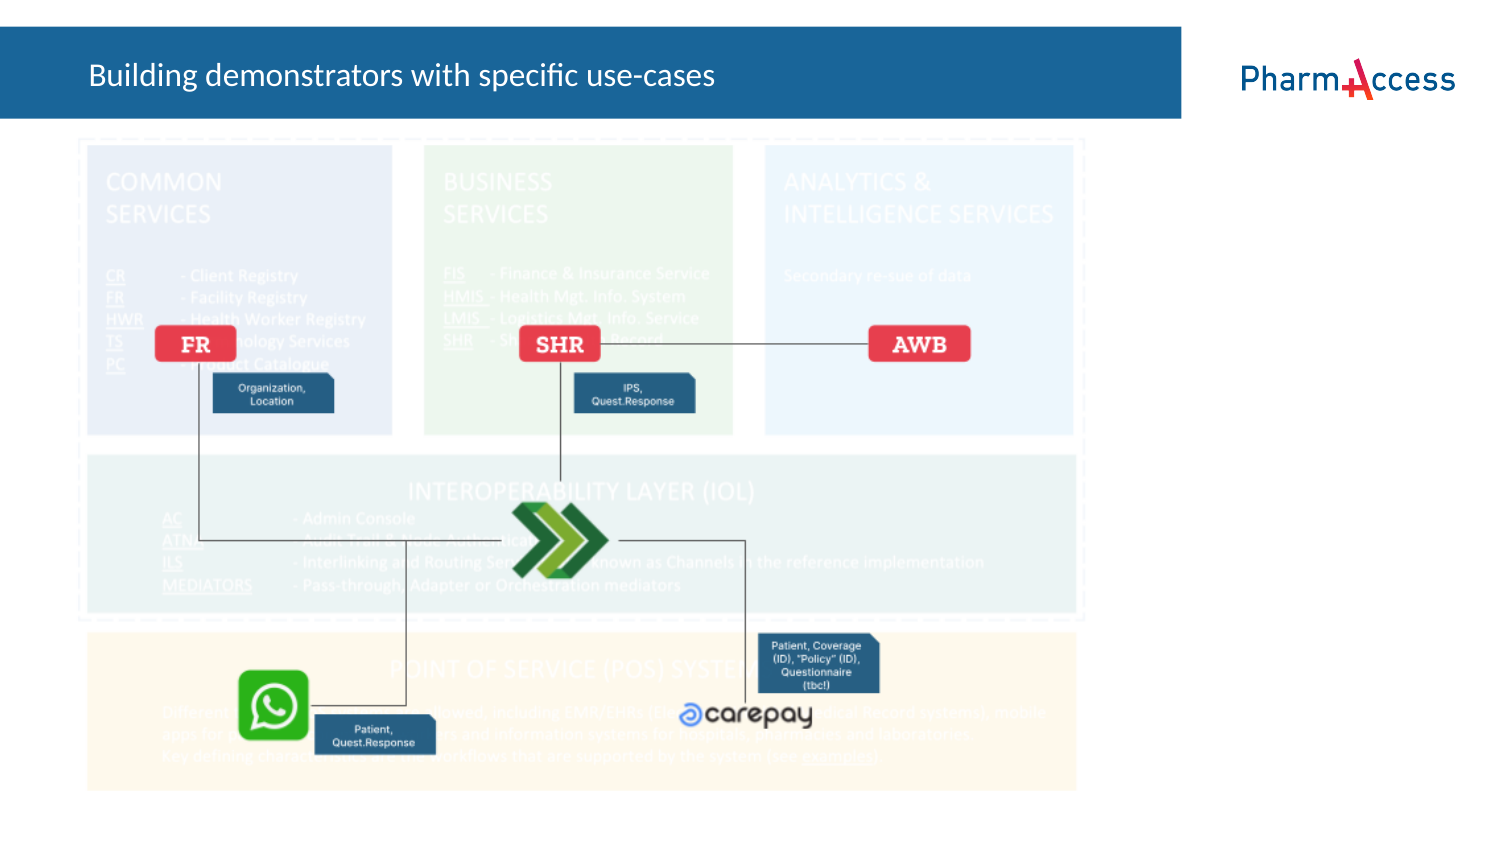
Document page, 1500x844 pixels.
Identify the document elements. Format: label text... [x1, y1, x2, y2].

picture [1242, 58, 1455, 100]
title Building demonstrators with specific use-cases [0, 26, 1182, 119]
picture [69, 133, 1099, 798]
